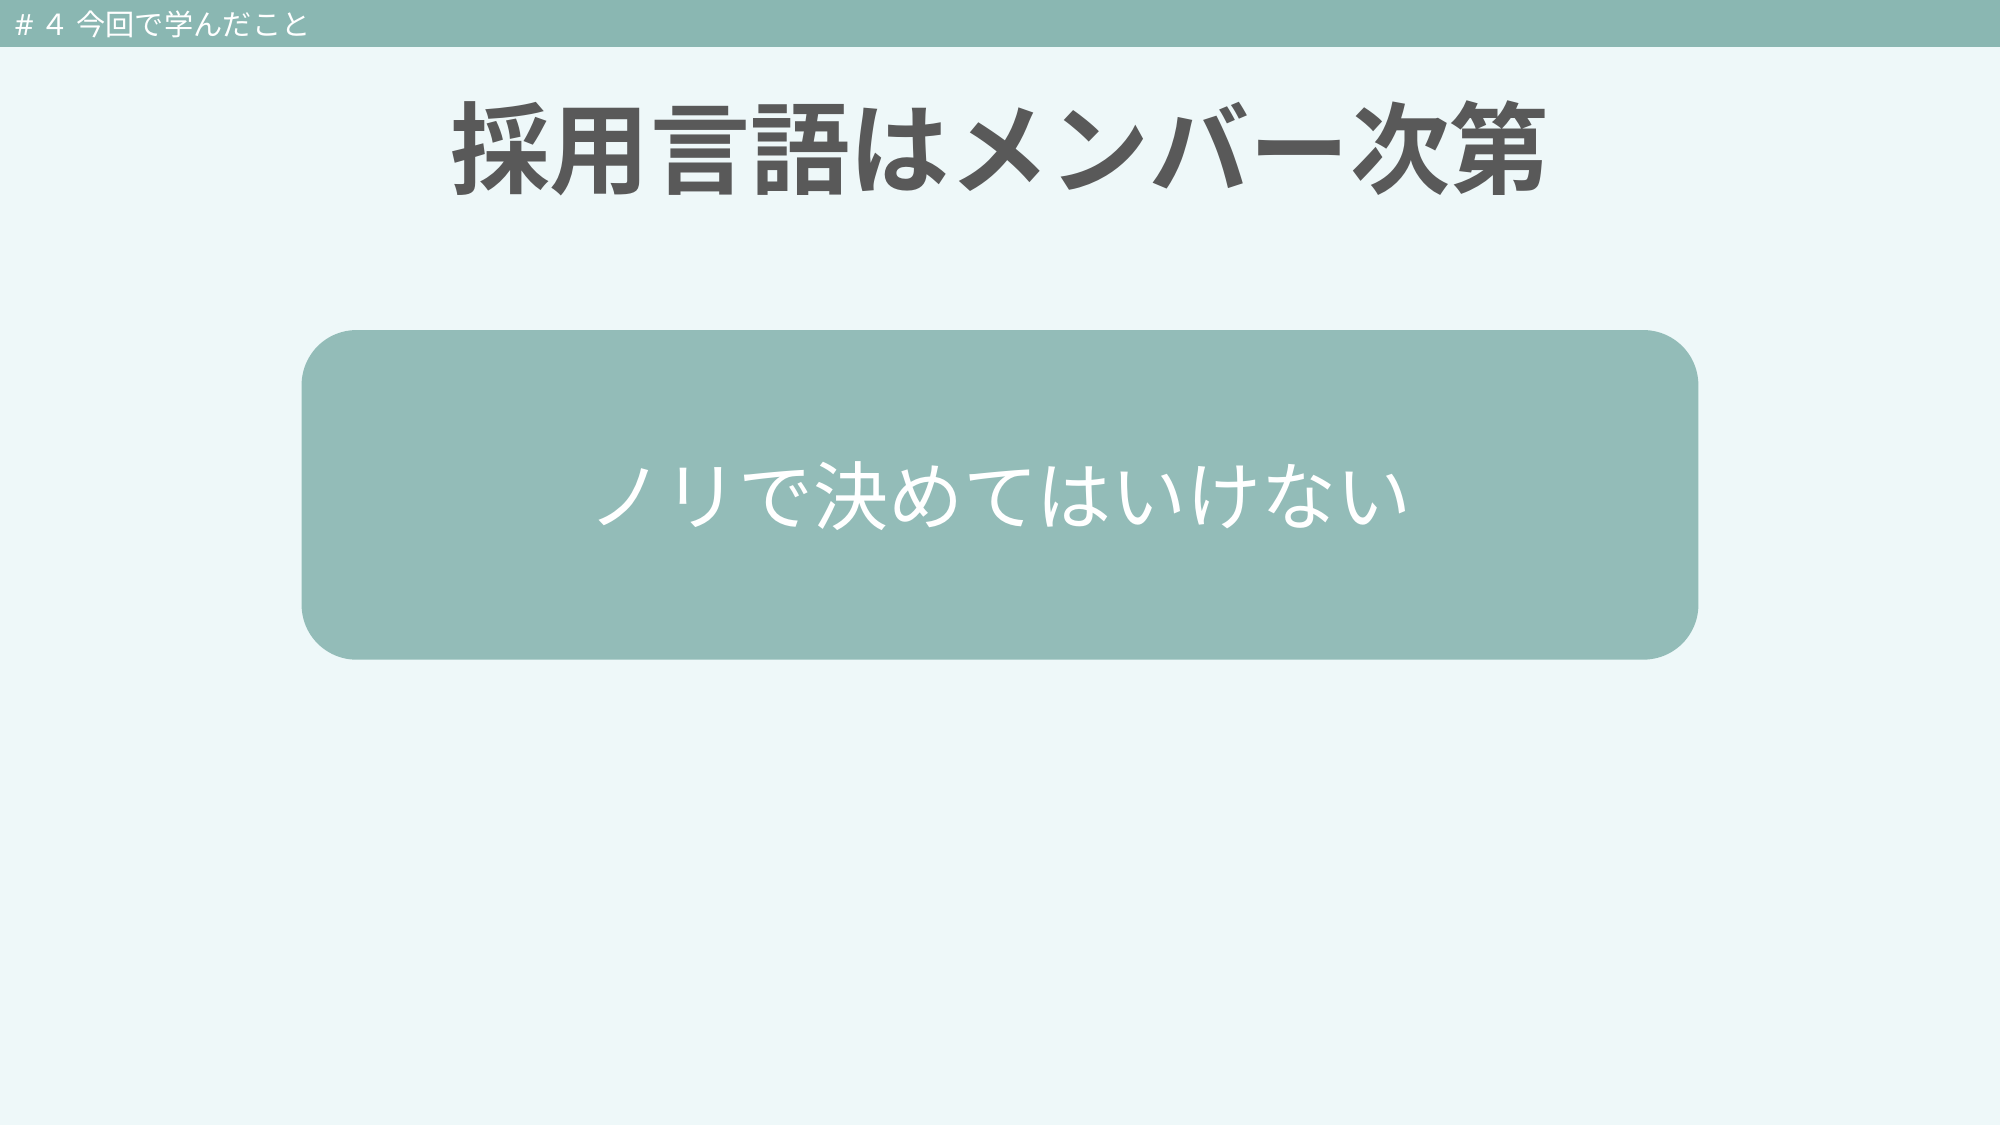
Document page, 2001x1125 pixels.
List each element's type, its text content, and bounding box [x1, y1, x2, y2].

text_box #４ 今回で学んだこと [0, 0, 2000, 48]
text_box ノリで決めてはいけない [300, 329, 1700, 661]
text_box 採用言語はメンバー次第 [99, 48, 1901, 264]
